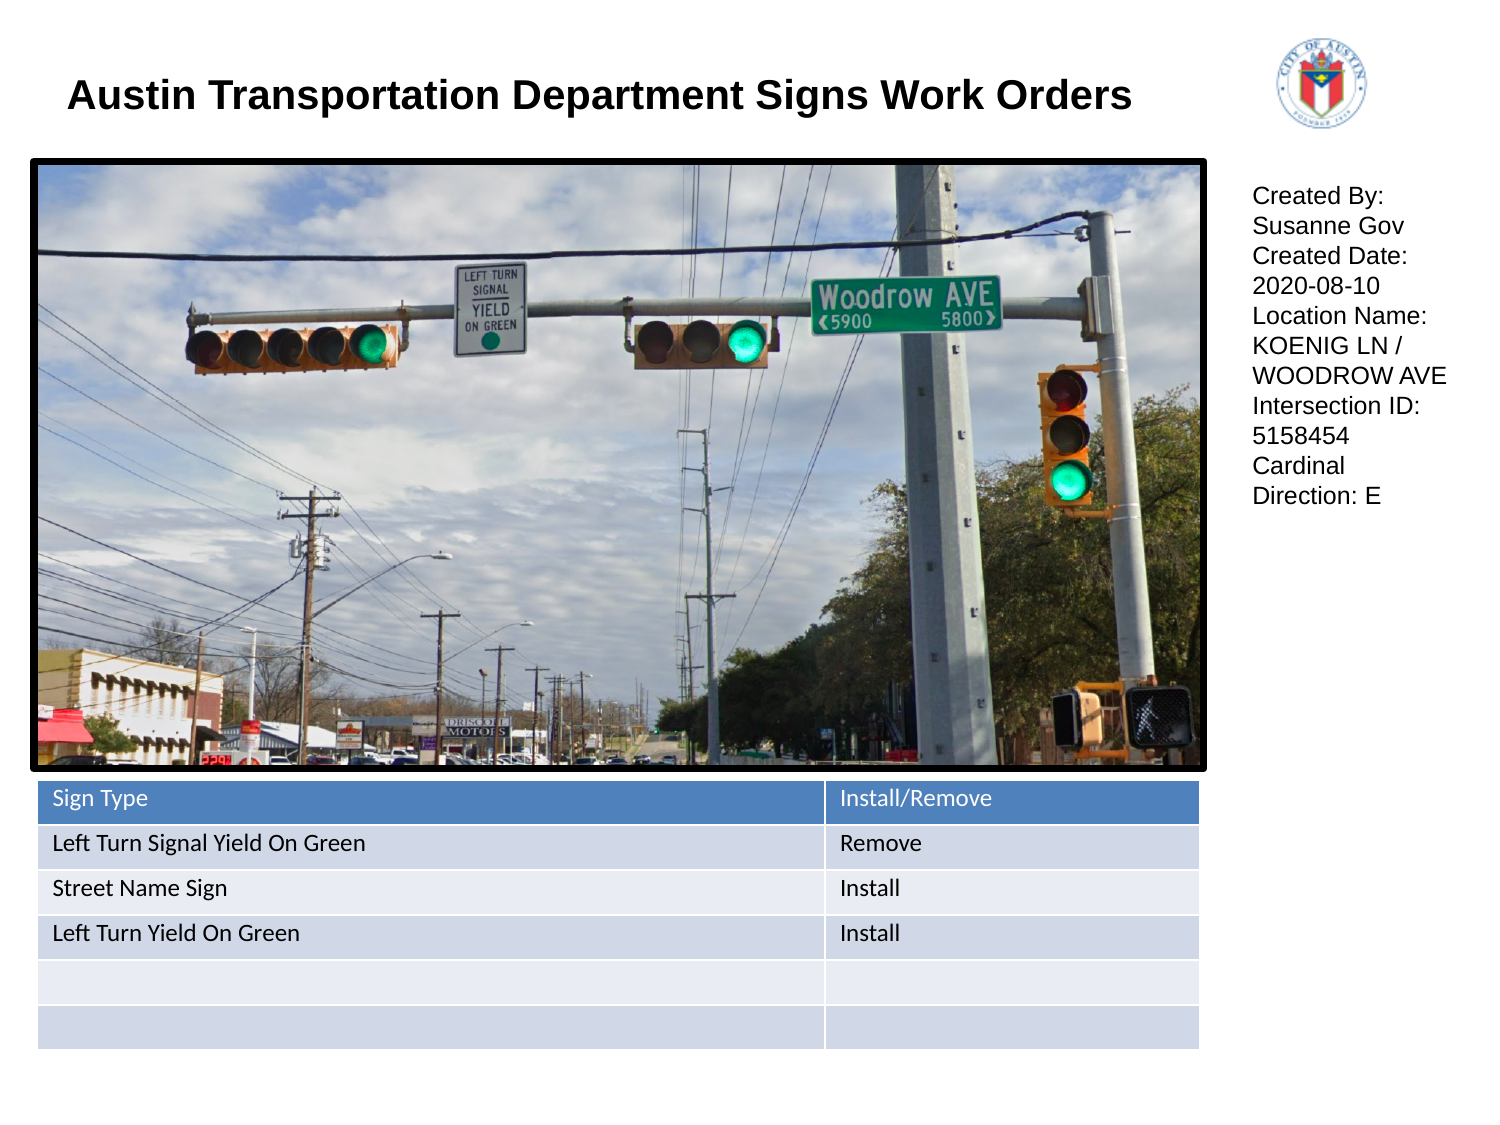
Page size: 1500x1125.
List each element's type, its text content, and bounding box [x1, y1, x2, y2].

table_cell Left Turn Yield On Green [38, 916, 824, 959]
table_cell Left Turn Signal Yield On Green [38, 826, 824, 869]
picture [1274, 37, 1369, 132]
table_cell Remove [826, 826, 1199, 869]
table_cell [38, 1006, 824, 1049]
table_cell Street Name Sign [38, 871, 824, 914]
text_box Austin Transportation Department Signs Work Orders [51, 60, 1149, 125]
text_box Created By: Susanne Gov Created Date: 2020-08-10 Location Name: KOENIG LN / WOODROW AVE Intersection ID: 5158454 Cardinal Direction: E [1237, 172, 1463, 517]
table_cell Install [826, 871, 1199, 914]
table_cell [826, 1006, 1199, 1049]
table_header Sign Type [38, 781, 824, 824]
table_header Install/Remove [826, 781, 1199, 824]
table_cell [826, 961, 1199, 1004]
table_cell Install [826, 916, 1199, 959]
table_cell [38, 961, 824, 1004]
picture [37, 164, 1201, 766]
